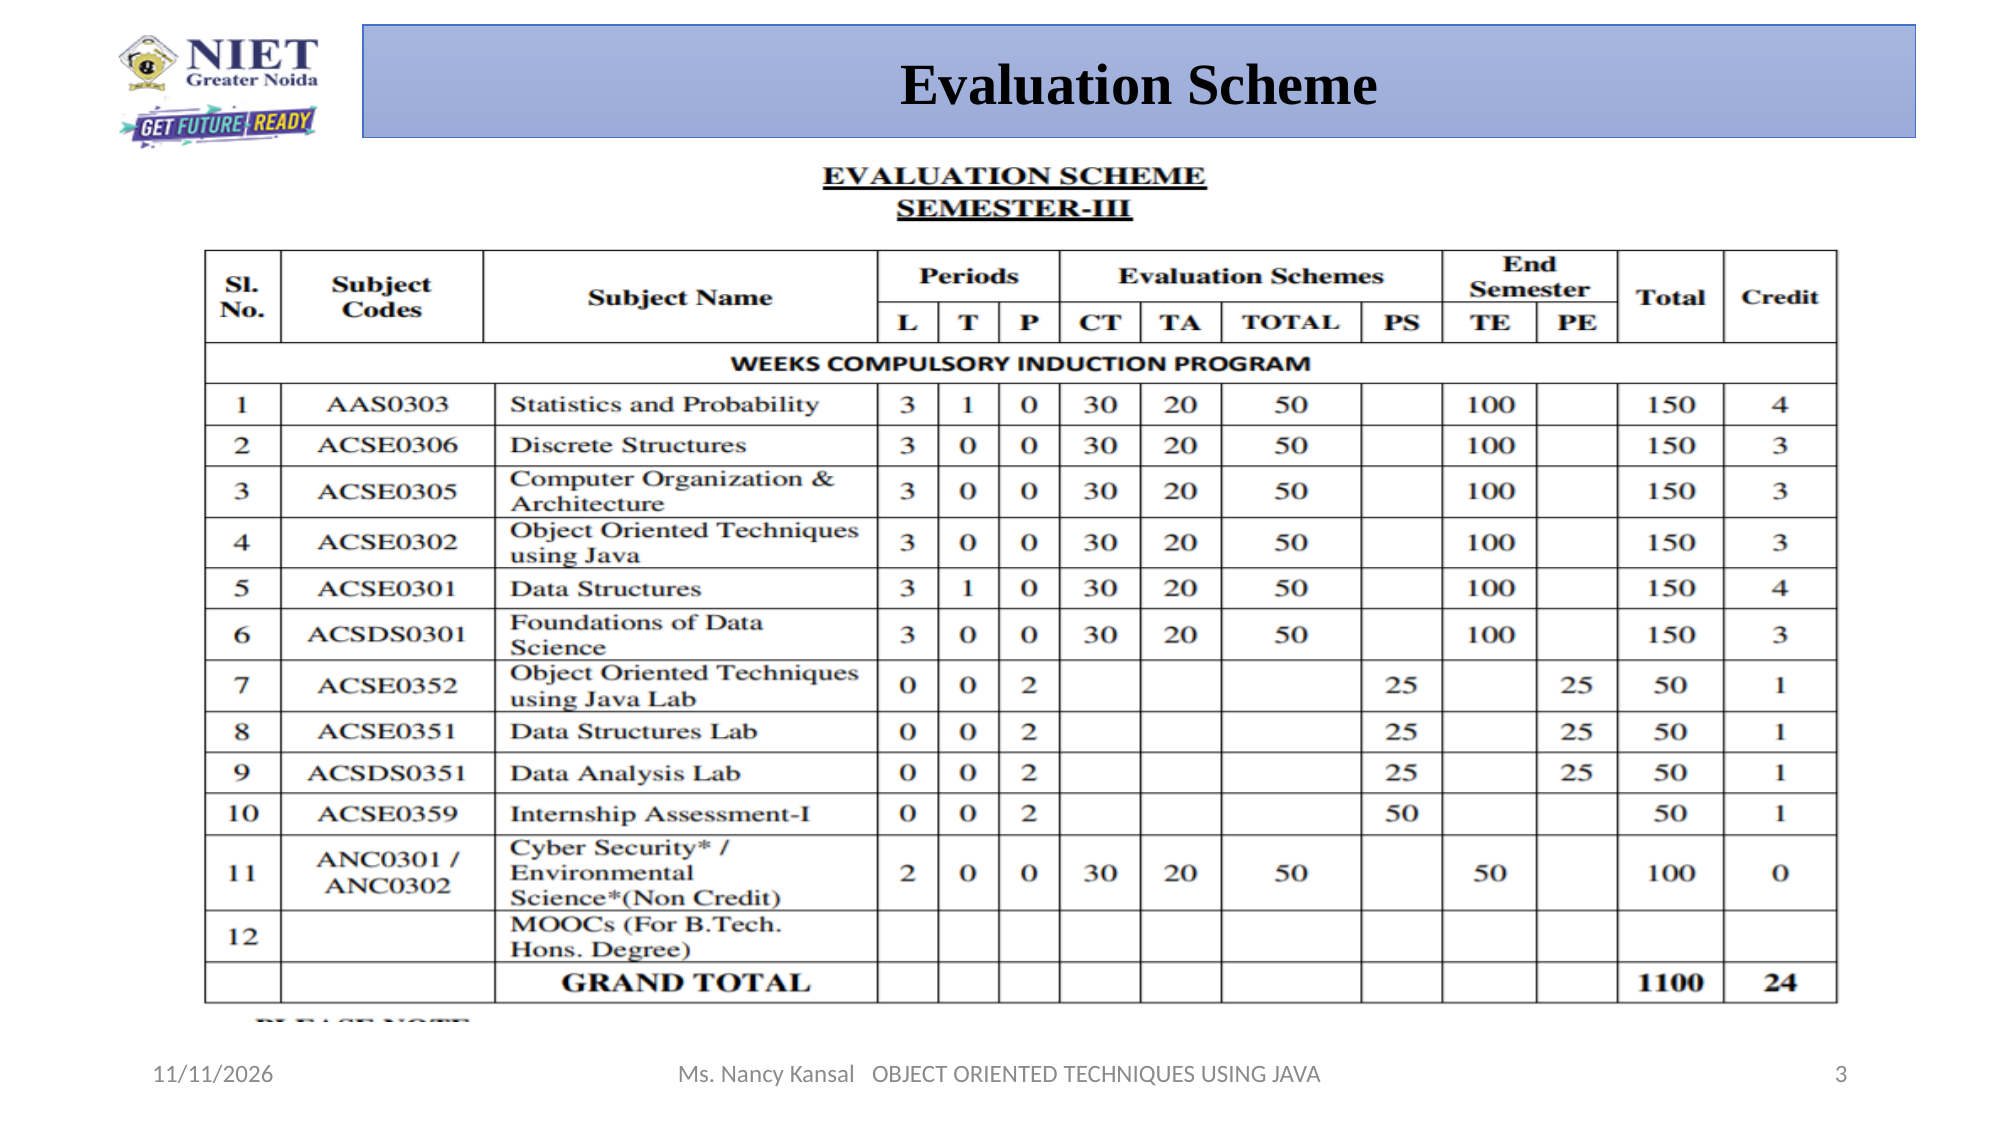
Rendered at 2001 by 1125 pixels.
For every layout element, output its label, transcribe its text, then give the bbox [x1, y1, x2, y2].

picture [177, 159, 1863, 1022]
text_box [73, 24, 1916, 160]
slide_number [137, 1042, 588, 1103]
footer Ms. Nancy Kansal OBJECT ORIENTED TECHNIQUES USING JAVA [662, 1042, 1338, 1103]
slide_number 3 [1412, 1042, 1863, 1103]
